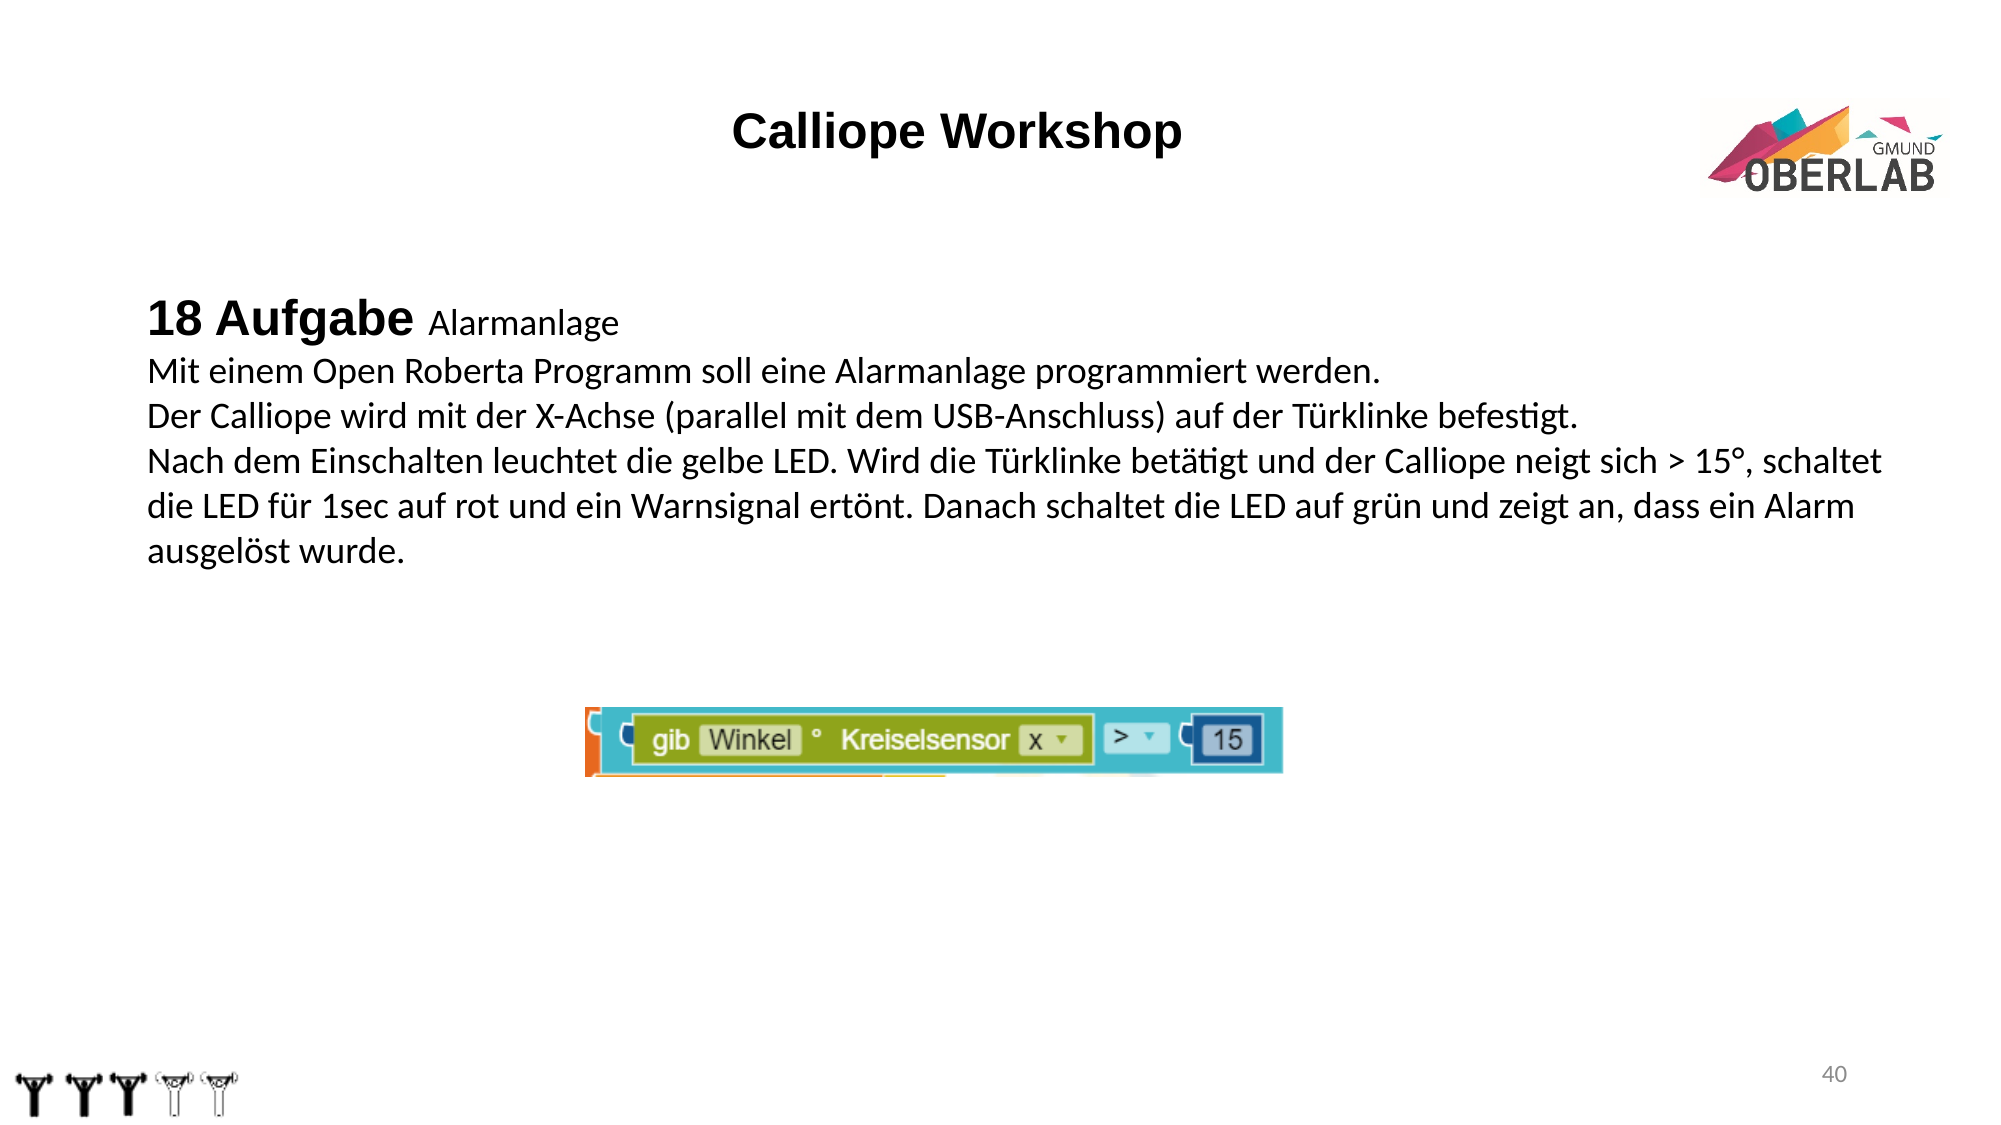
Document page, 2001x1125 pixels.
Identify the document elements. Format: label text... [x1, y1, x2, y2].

picture [1700, 98, 1950, 198]
subtitle Calliope Workshop [214, 98, 1715, 231]
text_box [9, 1064, 243, 1125]
picture [585, 707, 1285, 777]
slide_number 40 [1412, 1042, 1863, 1103]
text_box 18 Aufgabe Alarmanlage Mit einem Open Roberta Programm soll eine Alarmanlage programmiert werden. Der Calliope wird mit der X-Achse (parallel mit dem USB-Anschluss) auf der Türklinke befestigt. Nach dem Einschalten leuchtet die gelbe LED. Wird die Türklinke betätigt und der Calliope neigt sich > 15°, schaltet die LED für 1sec auf rot und ein Warnsignal ertönt. Danach schaltet die LED auf grün und zeigt an, dass ein Alarm ausgelöst wurde. [132, 248, 1950, 638]
